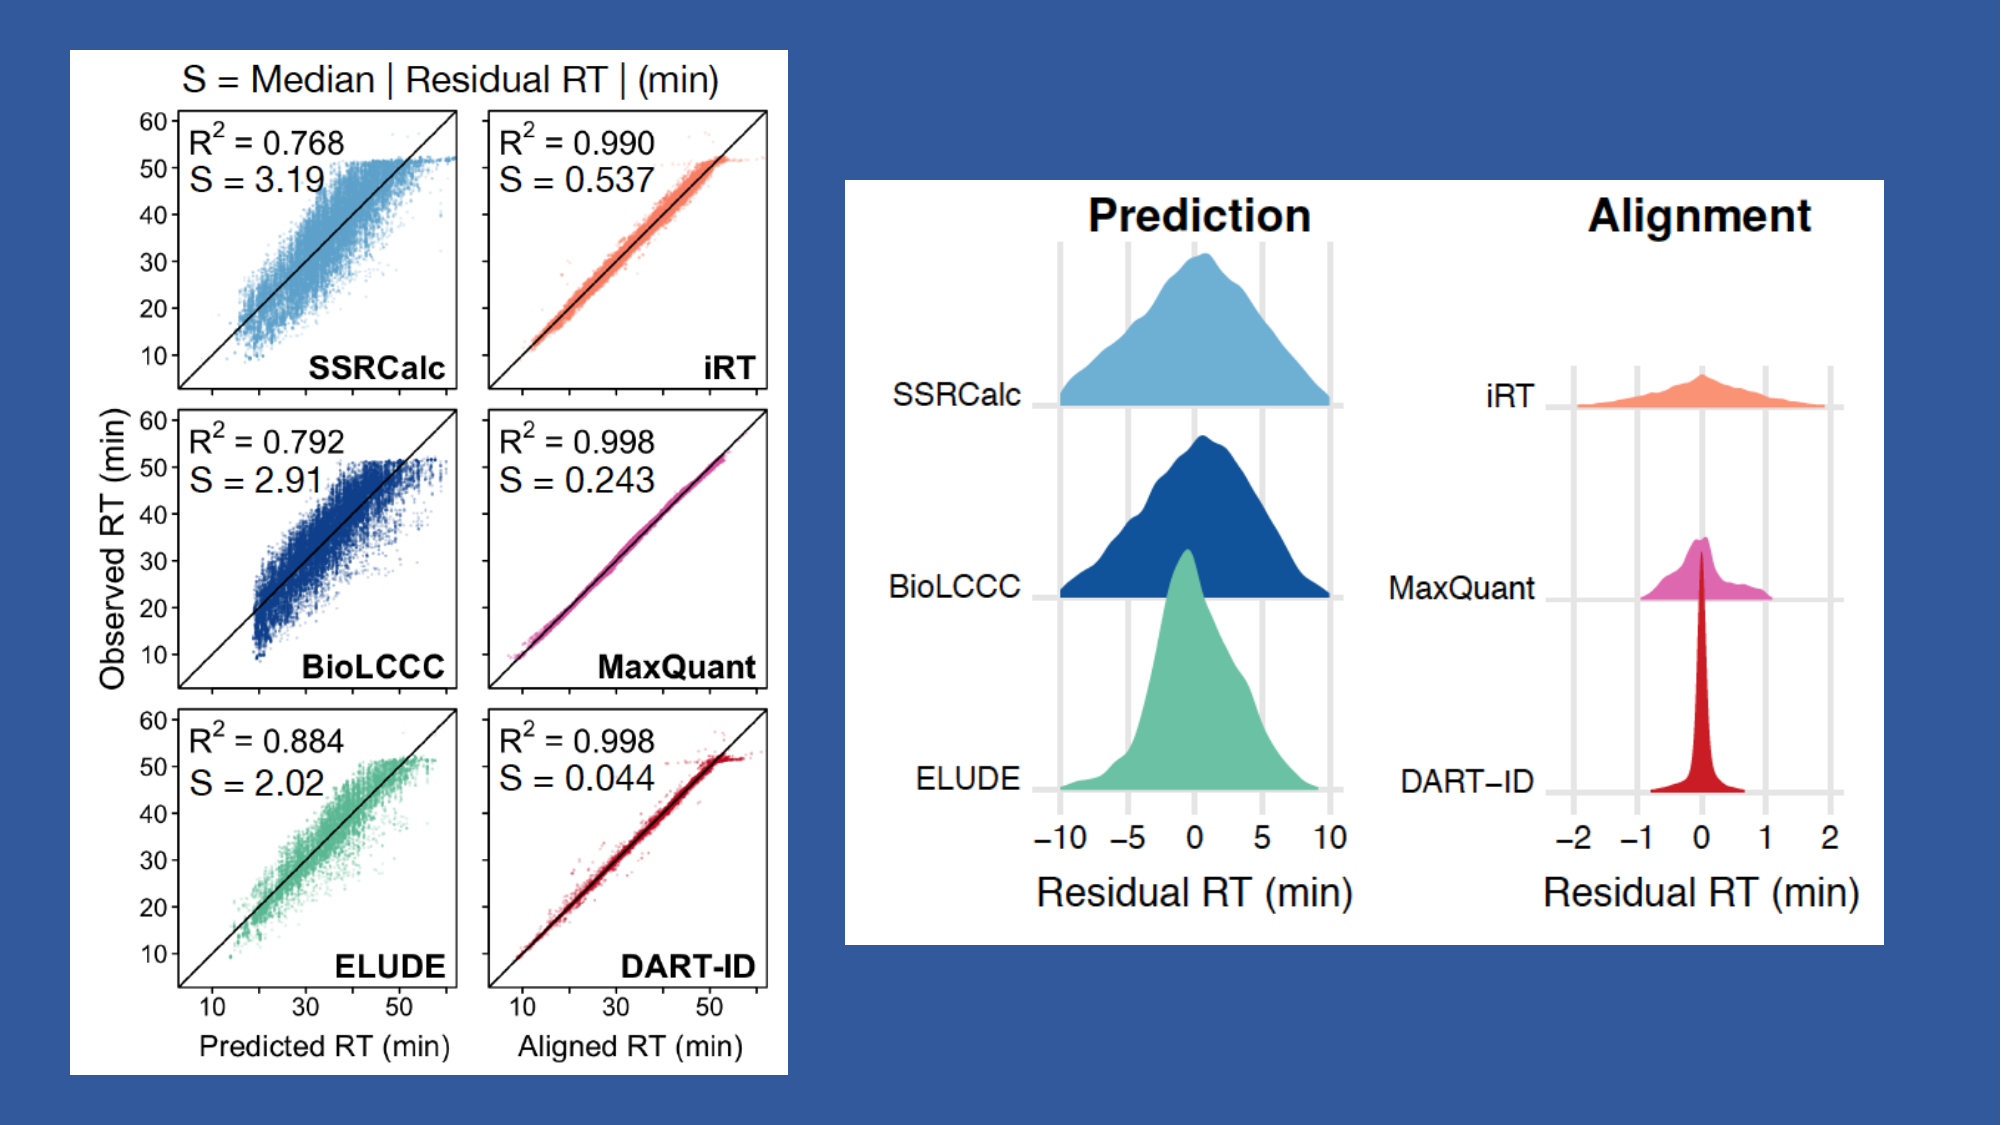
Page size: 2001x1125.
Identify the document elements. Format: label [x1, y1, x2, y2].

text_box [845, 180, 1884, 945]
picture [70, 50, 788, 1075]
